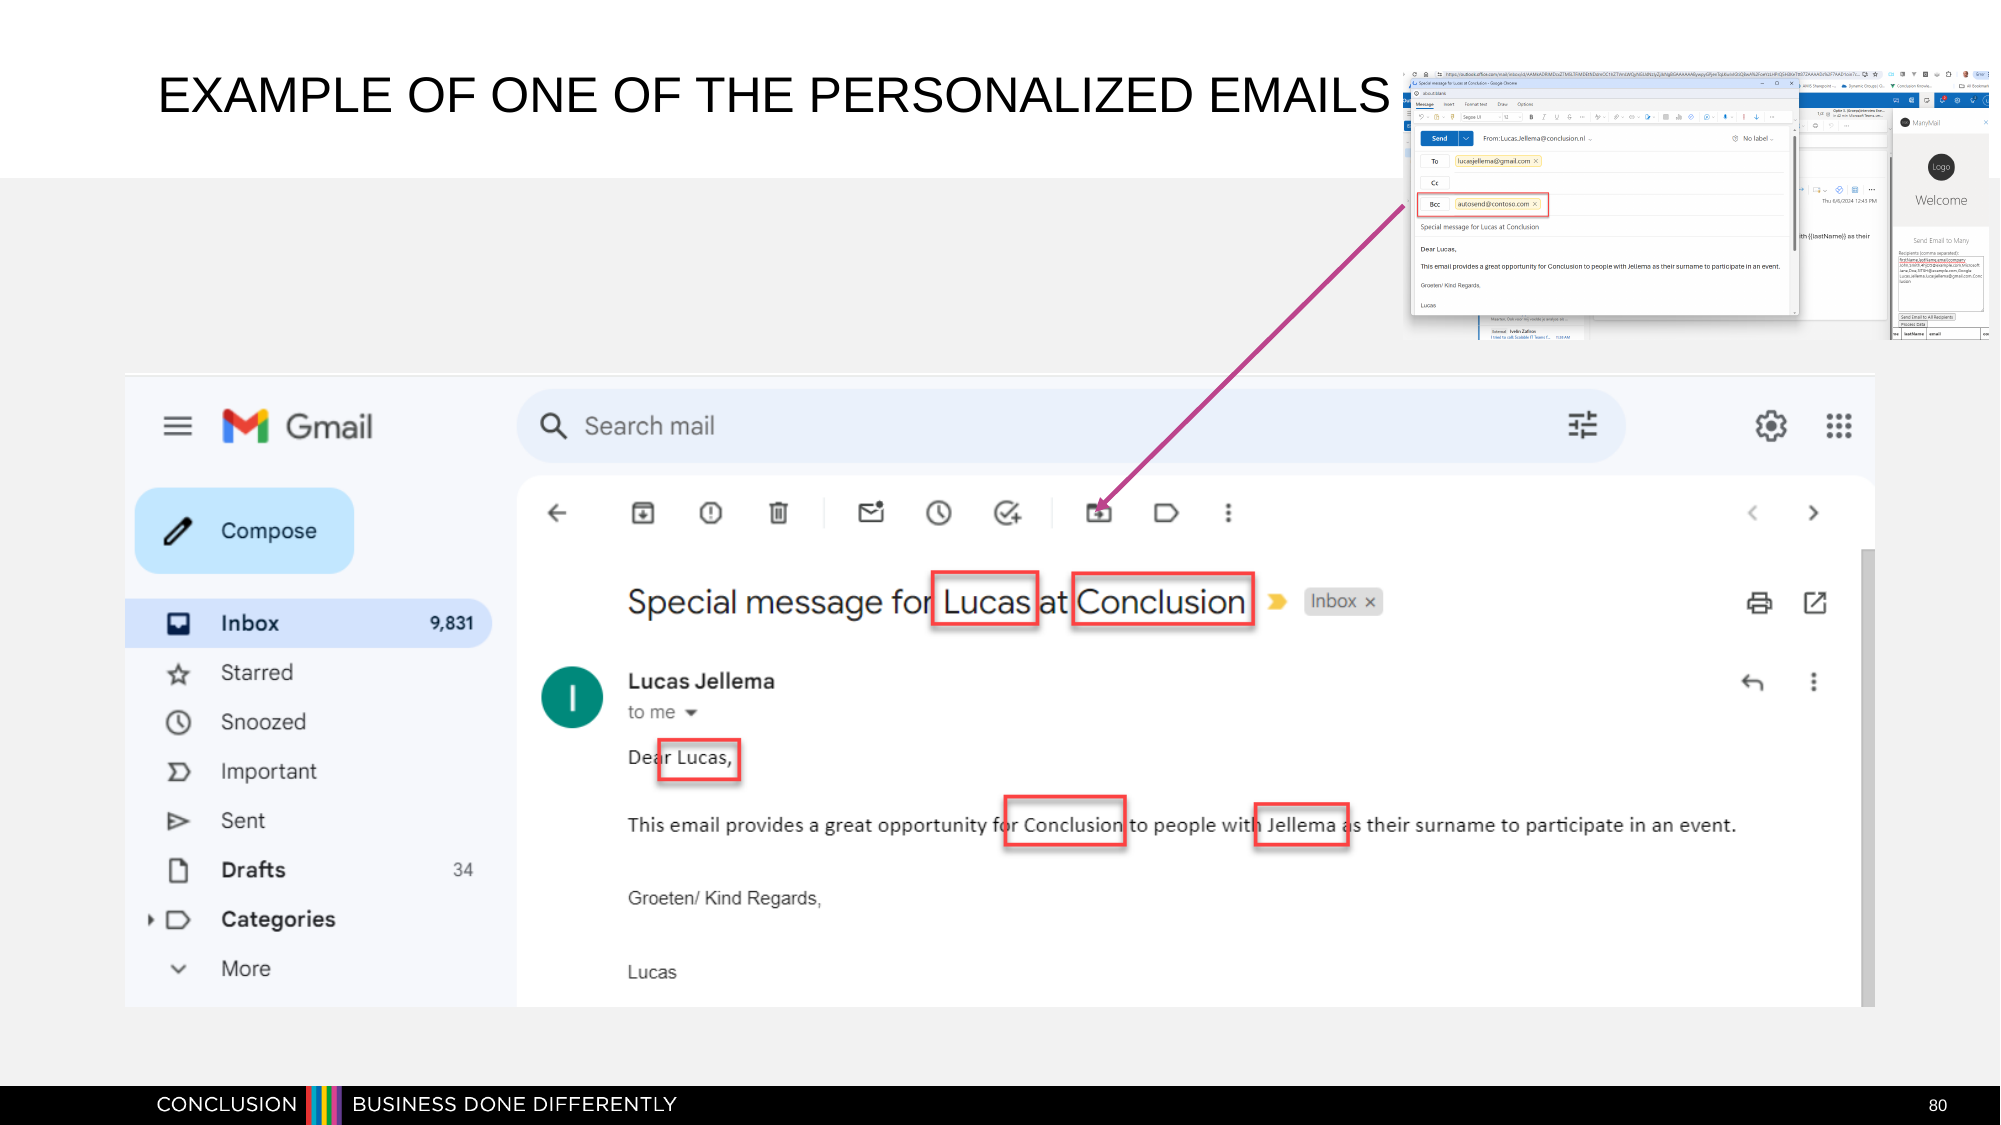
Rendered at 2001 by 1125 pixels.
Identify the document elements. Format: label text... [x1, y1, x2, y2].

picture [1403, 37, 1989, 340]
slide_number 80 [1915, 1094, 1948, 1119]
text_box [1094, 205, 1404, 513]
picture [0, 1086, 315, 1125]
picture [318, 1086, 2000, 1125]
picture [124, 373, 1875, 1007]
title Example of one of the personalized emails [157, 74, 1403, 114]
